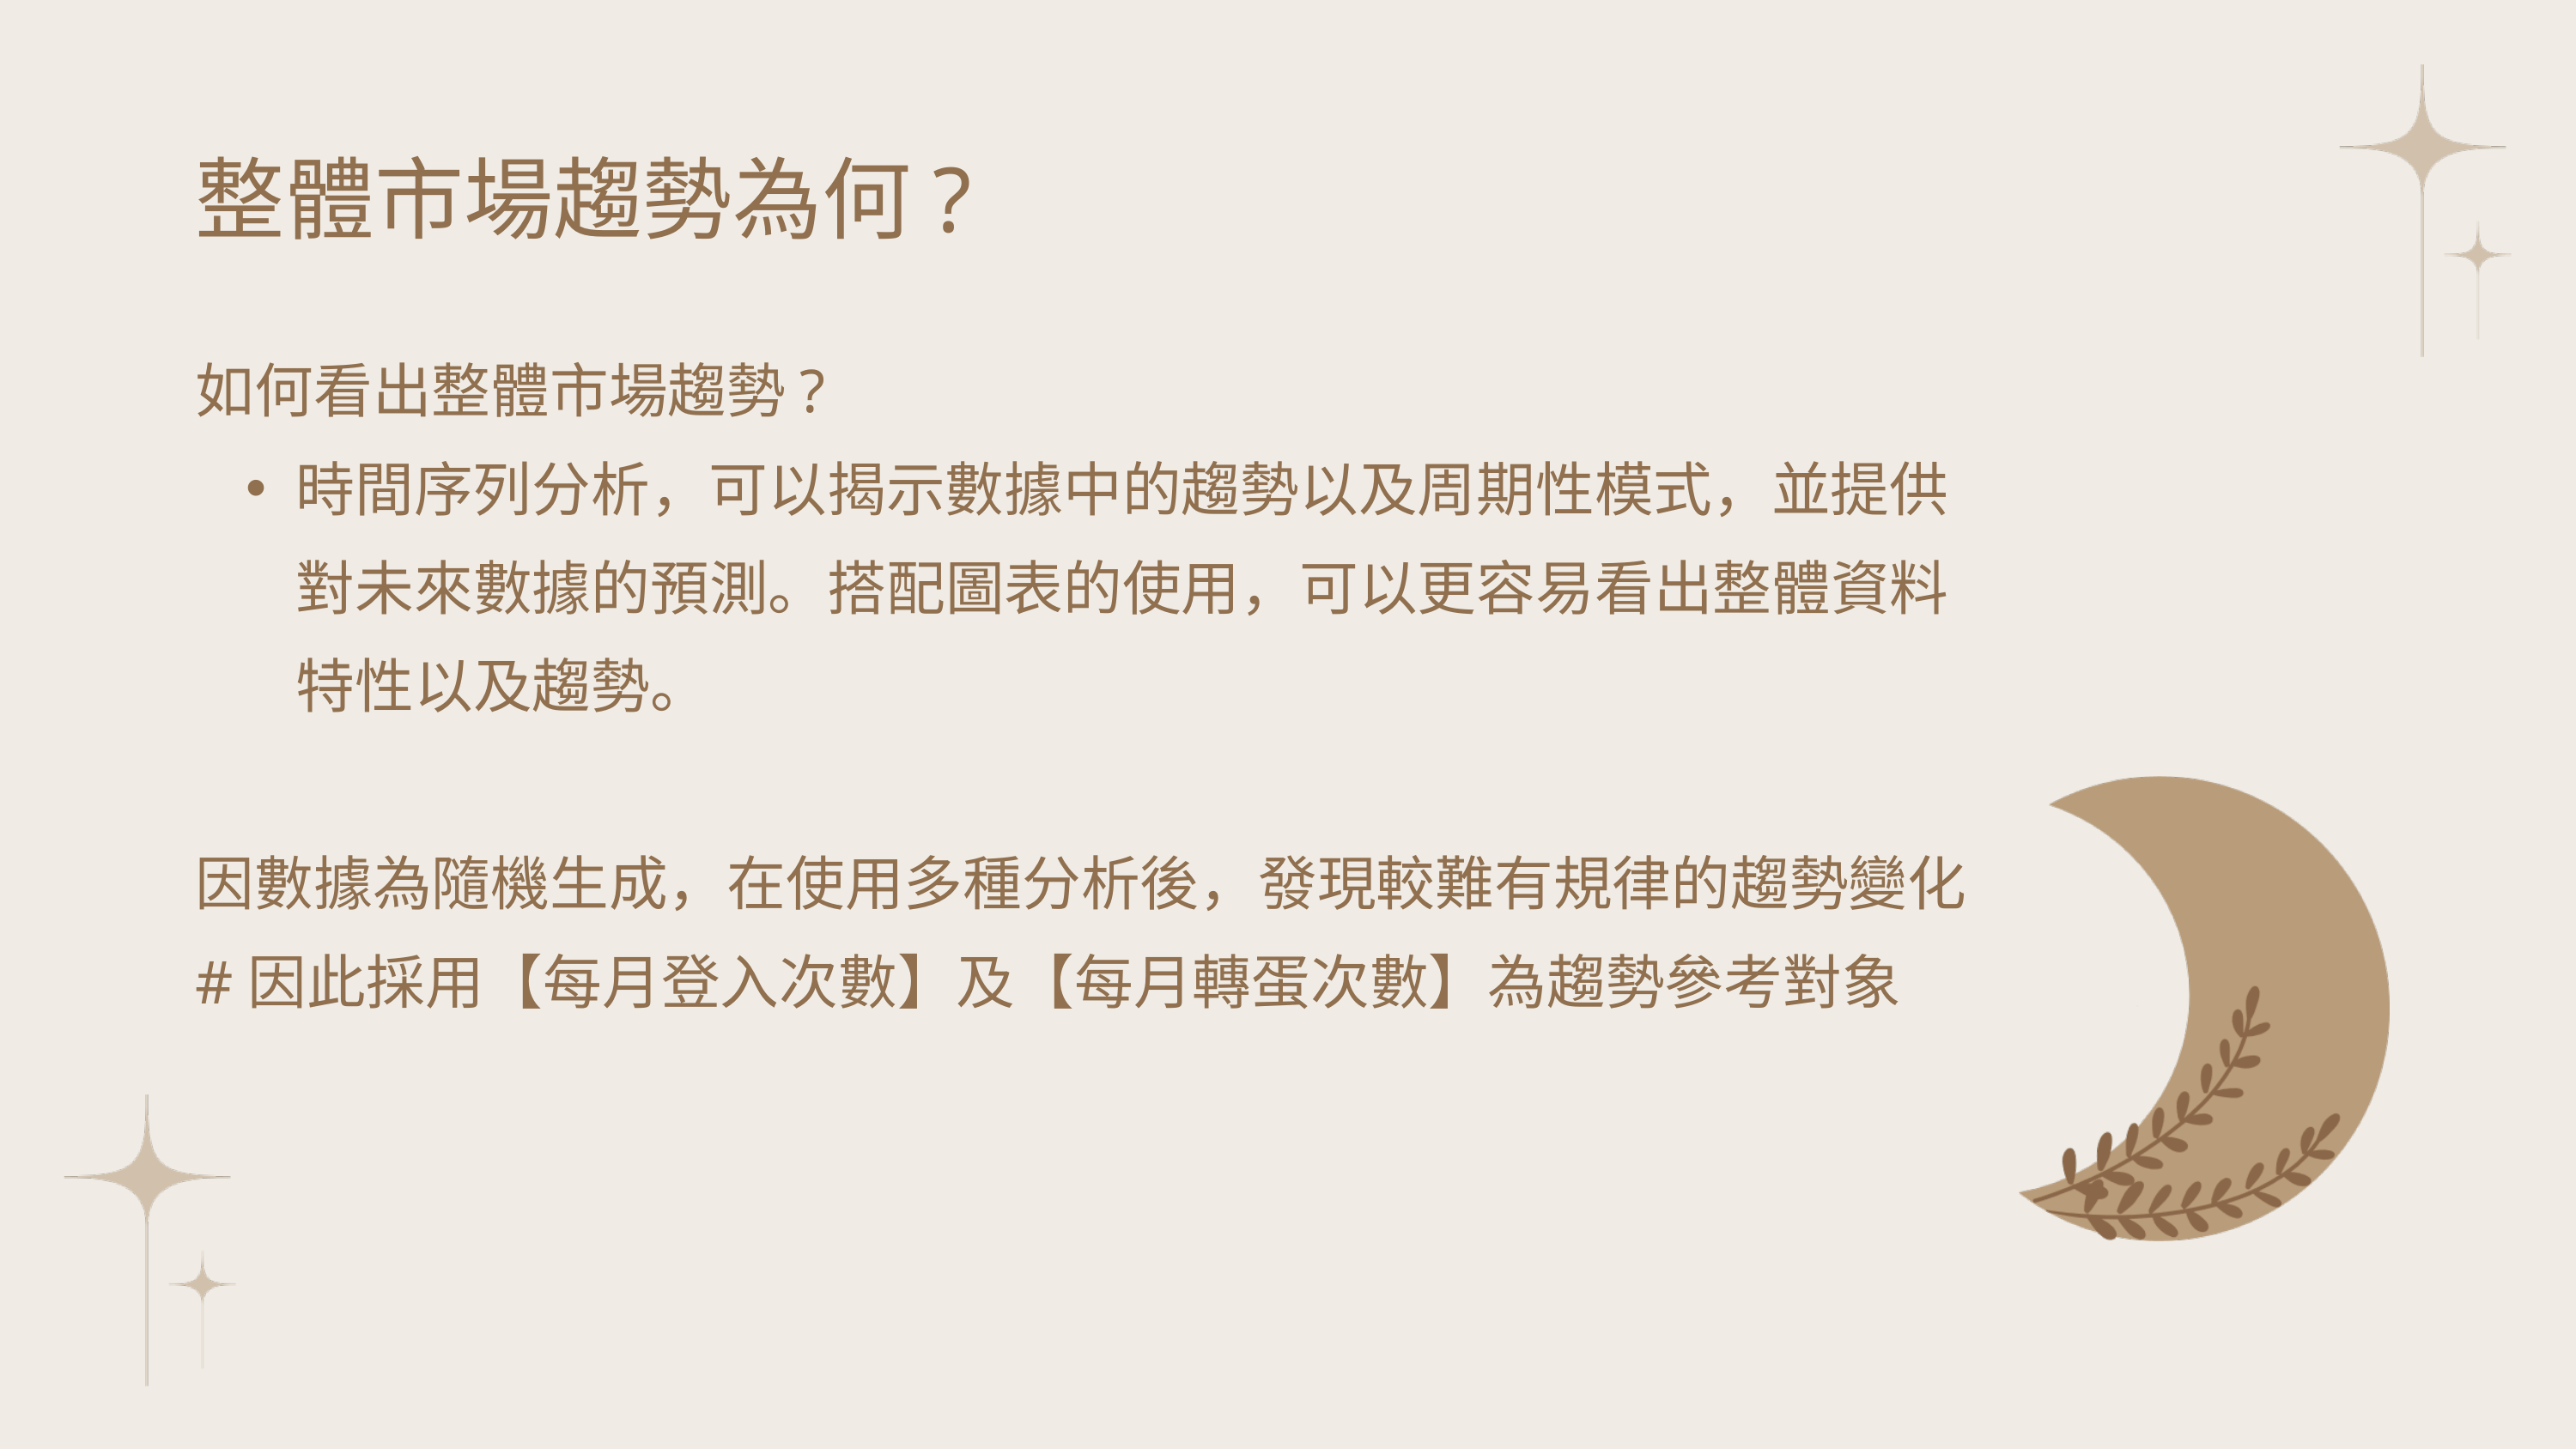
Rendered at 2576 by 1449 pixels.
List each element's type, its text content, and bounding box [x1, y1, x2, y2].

text_box [2339, 64, 2512, 357]
text_box [64, 1094, 237, 1386]
text_box [2019, 776, 2390, 1241]
text_box 如何看出整體市場趨勢? 時間序列分析，可以揭示數據中的趨勢以及周期性模式，並提供對未來數據的預測。搭配圖表的使用，可以更容易看出整體資料特性以及趨勢。 因數據為隨機生成，在使用多種分析後，發現較難有規律的趨勢變化 #因此採用【每月登入次數】及【每月轉蛋次數】為趨勢參考對象 [195, 325, 1982, 1016]
text_box 整體市場趨勢為何? [195, 144, 1577, 250]
